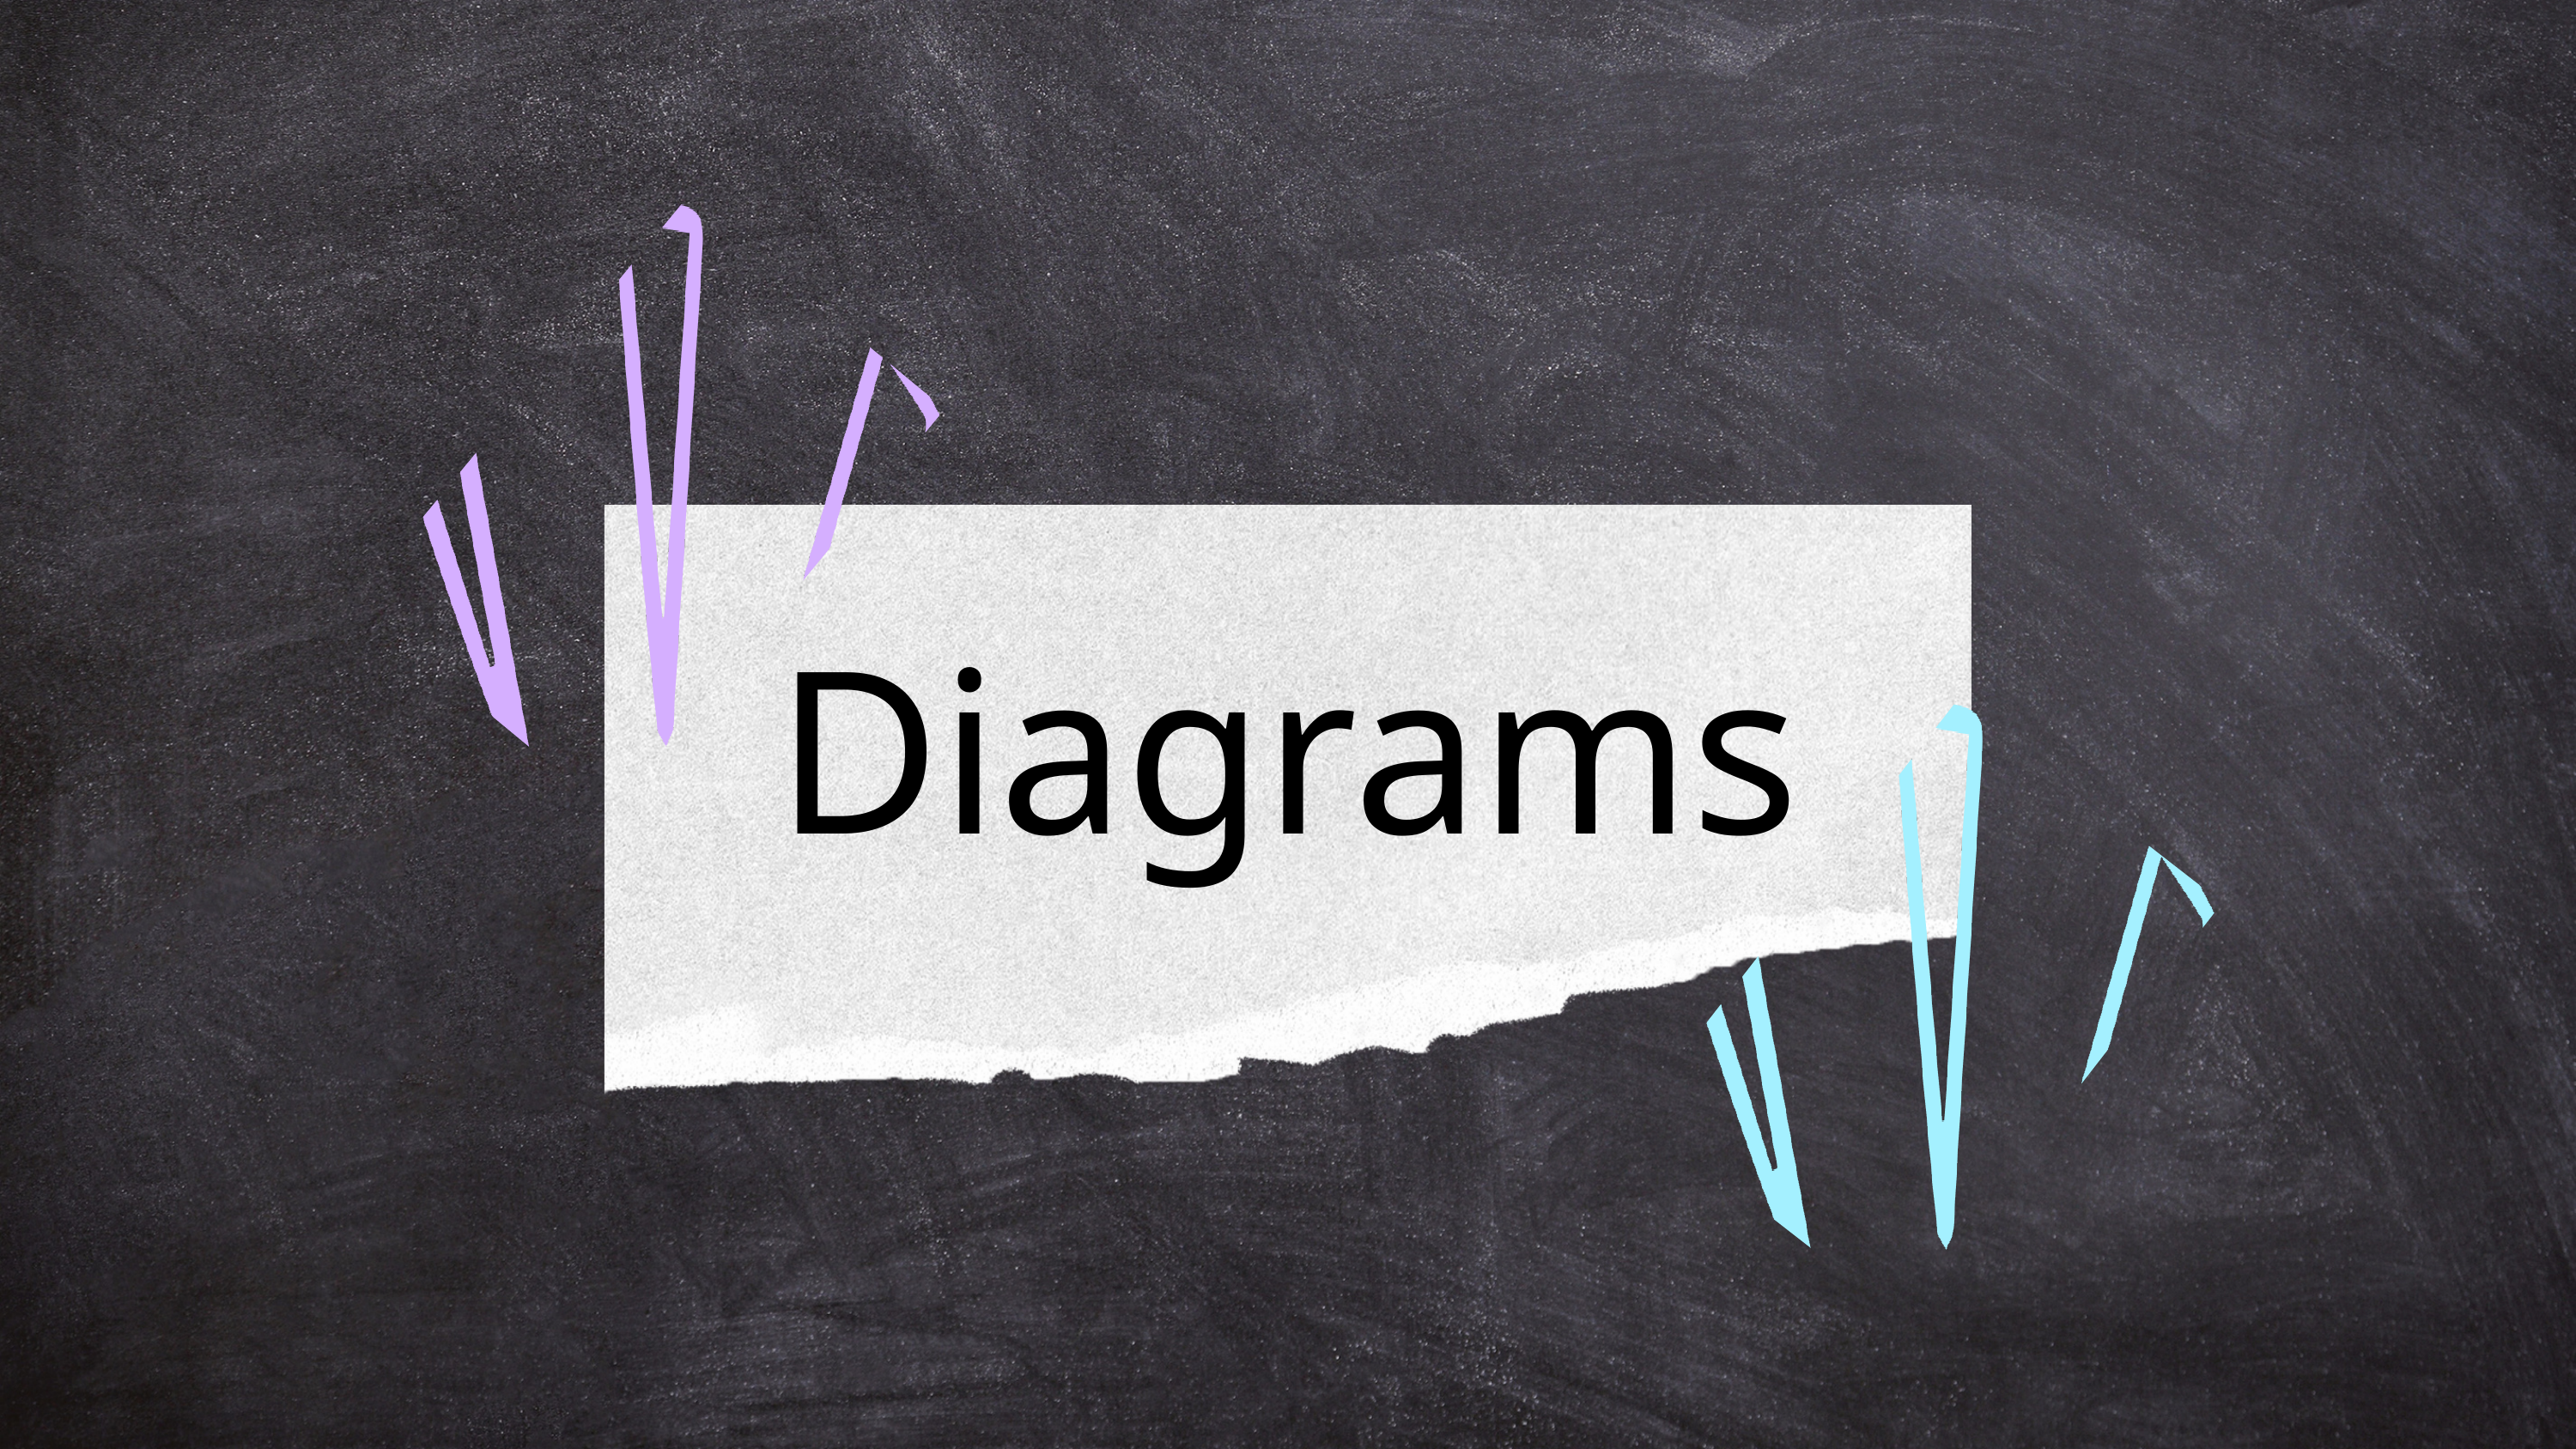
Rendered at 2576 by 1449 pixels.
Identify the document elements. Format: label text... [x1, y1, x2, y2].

text_box [604, 505, 1972, 1107]
text_box [0, 0, 2576, 1449]
text_box [1637, 698, 2222, 1318]
text_box [353, 197, 945, 815]
text_box Diagrams [735, 666, 1840, 880]
